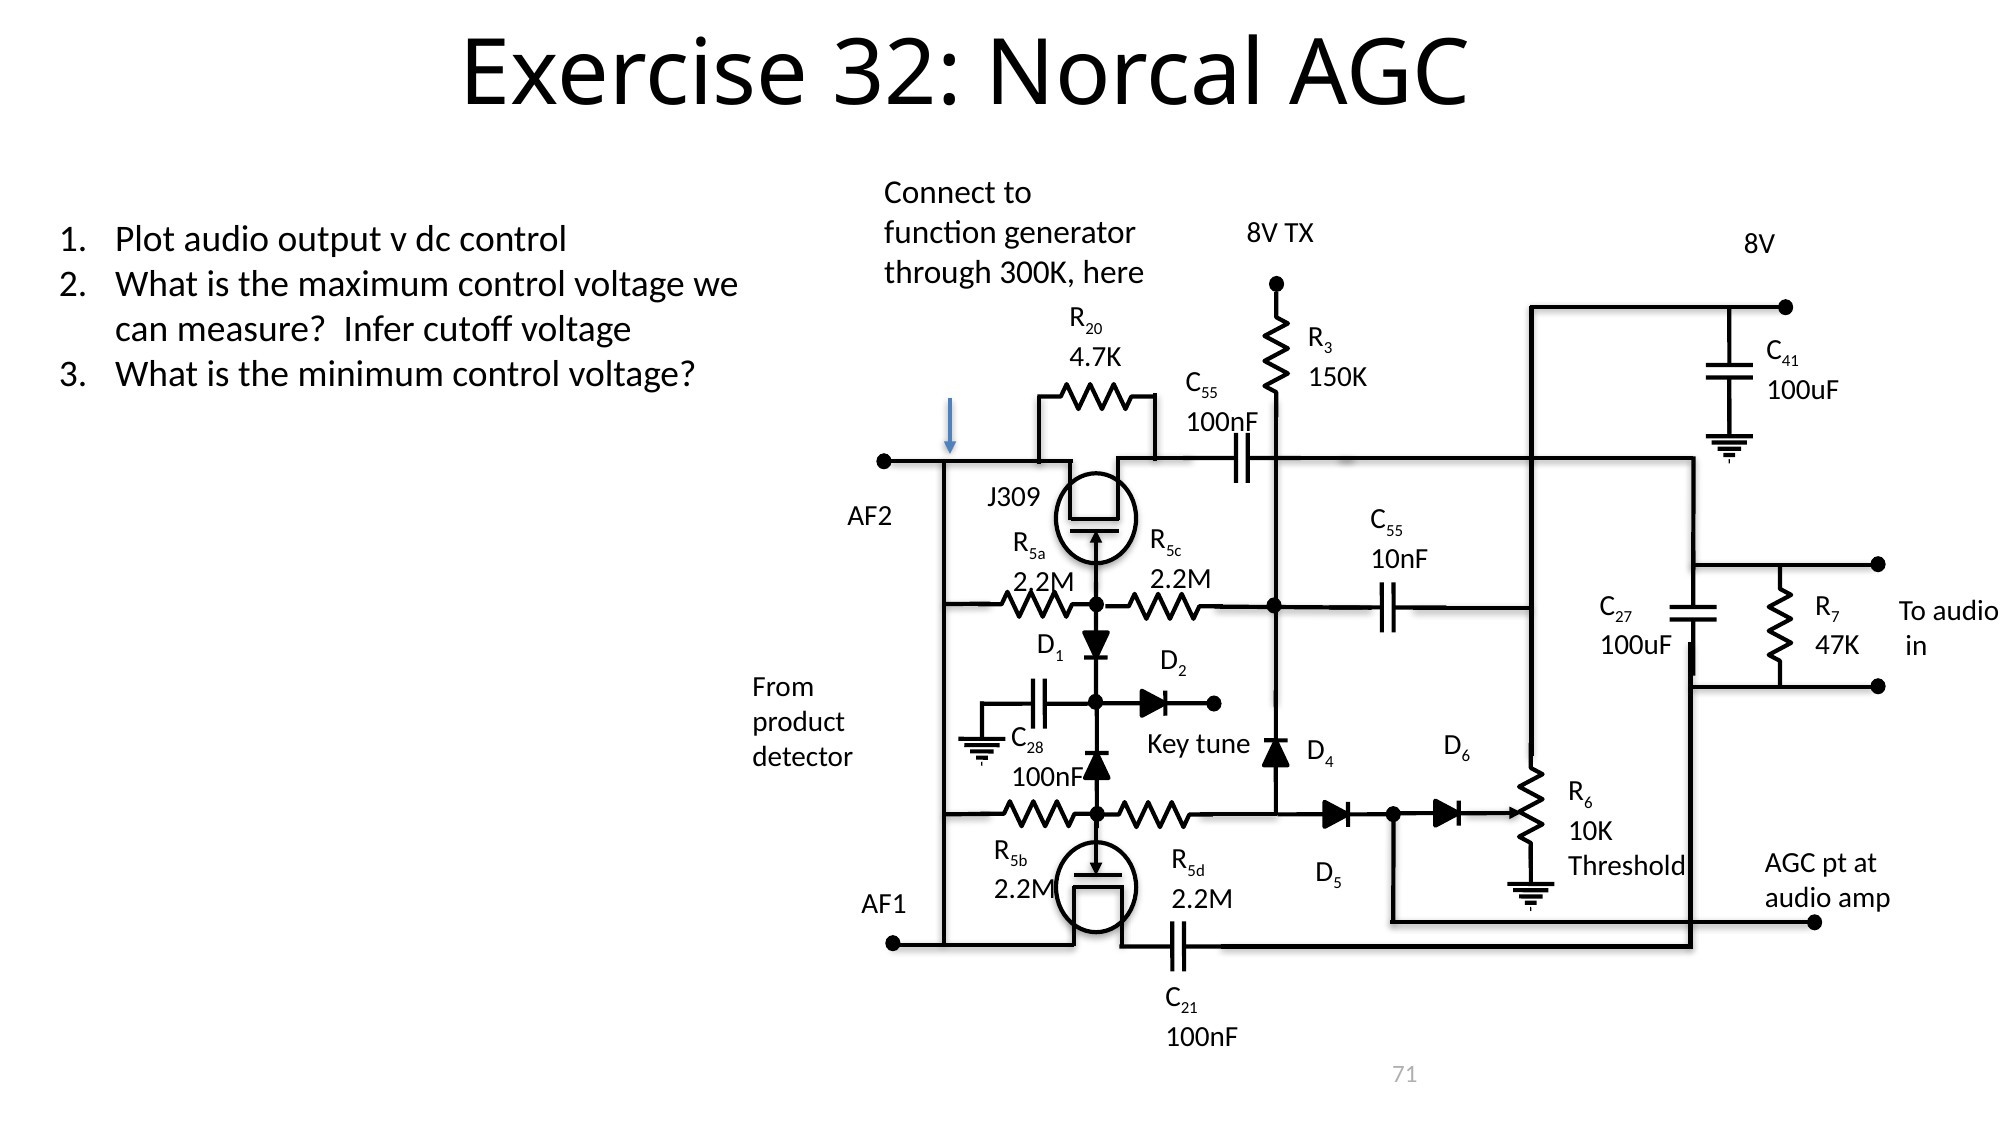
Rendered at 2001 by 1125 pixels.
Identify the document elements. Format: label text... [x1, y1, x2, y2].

text_box Exercise 32: Norcal AGC [15, 13, 1917, 124]
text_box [744, 162, 2000, 1056]
slide_number 71 [1074, 1056, 1425, 1125]
